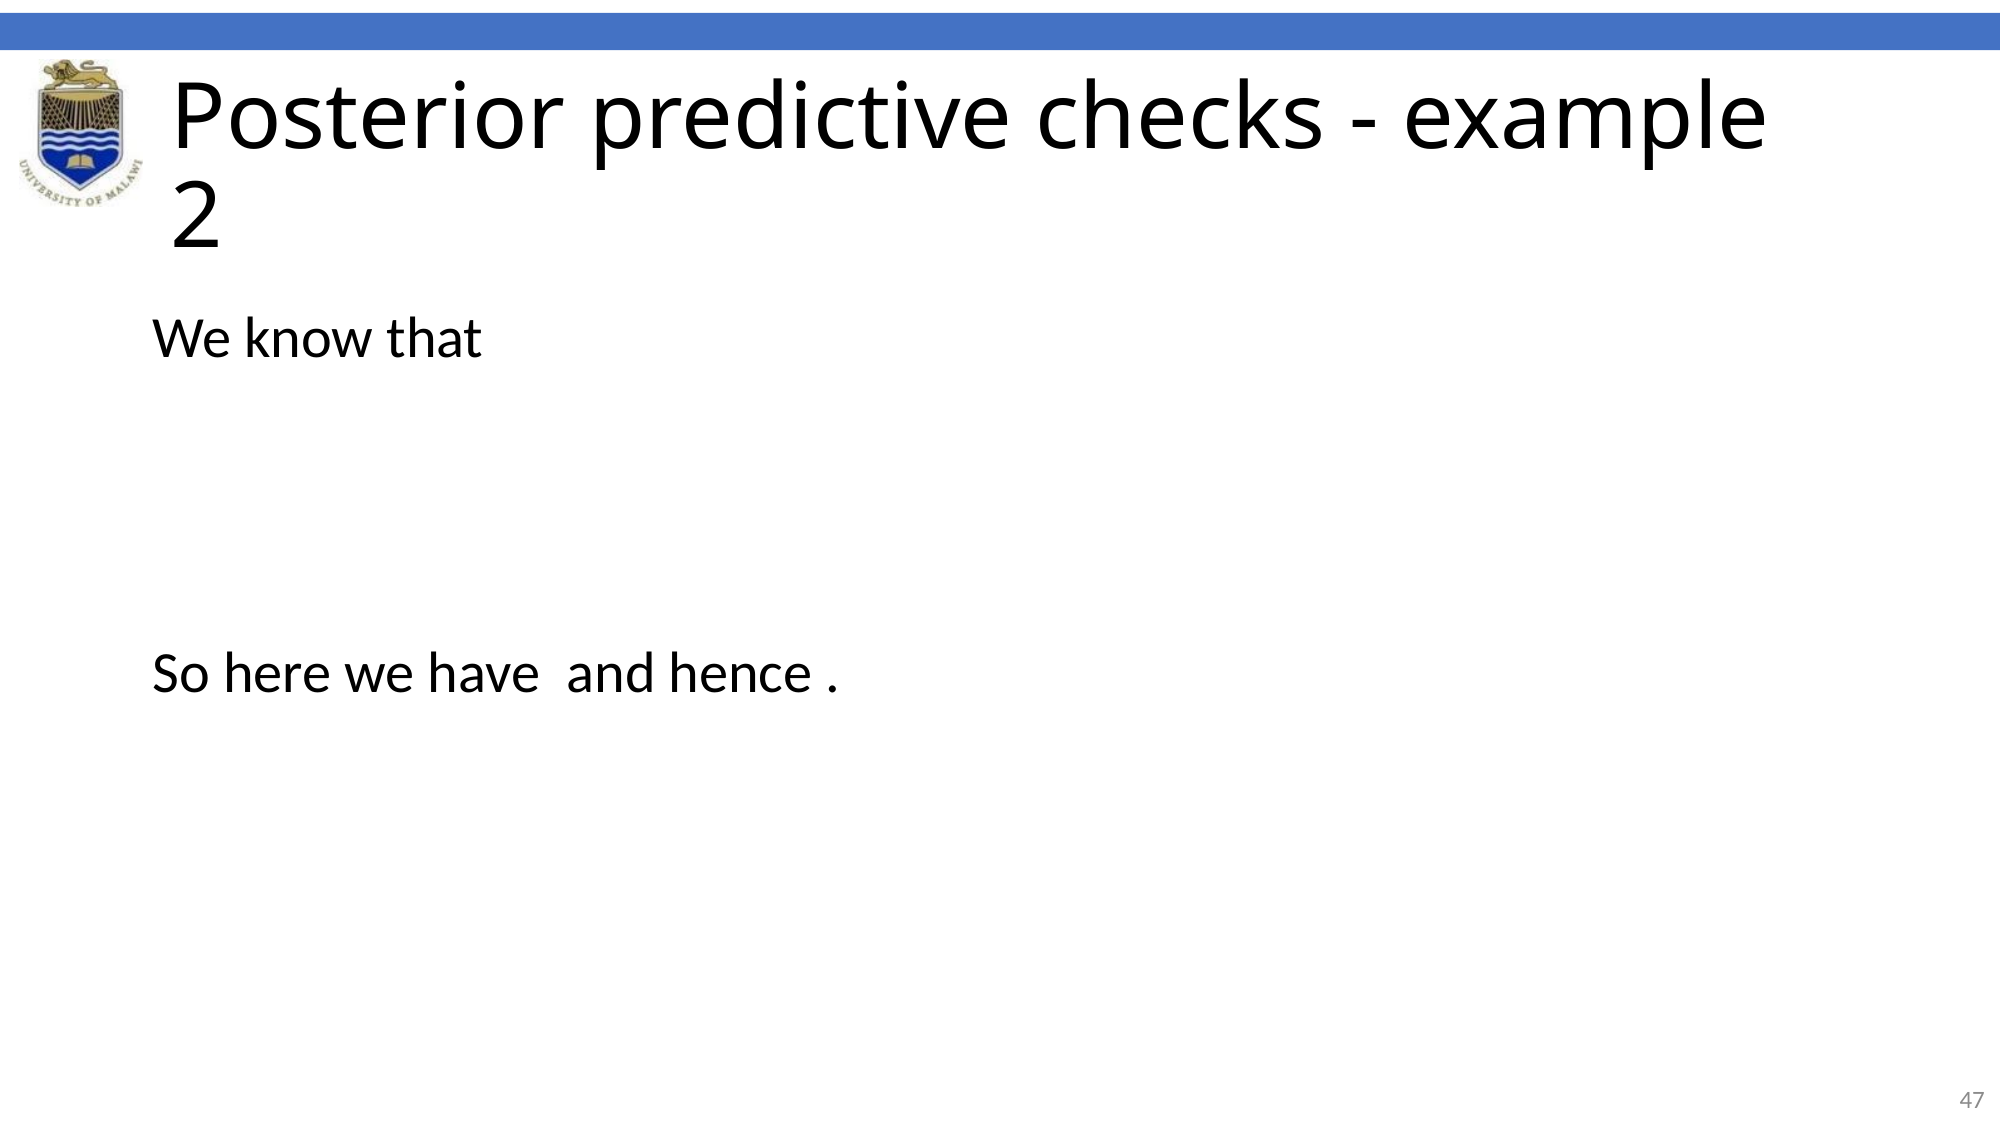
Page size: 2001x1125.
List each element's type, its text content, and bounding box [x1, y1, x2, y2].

title Posterior predictive checks - example 2 [155, 59, 1851, 278]
slide_number ‹#› [1550, 1073, 2000, 1125]
picture [19, 59, 143, 207]
